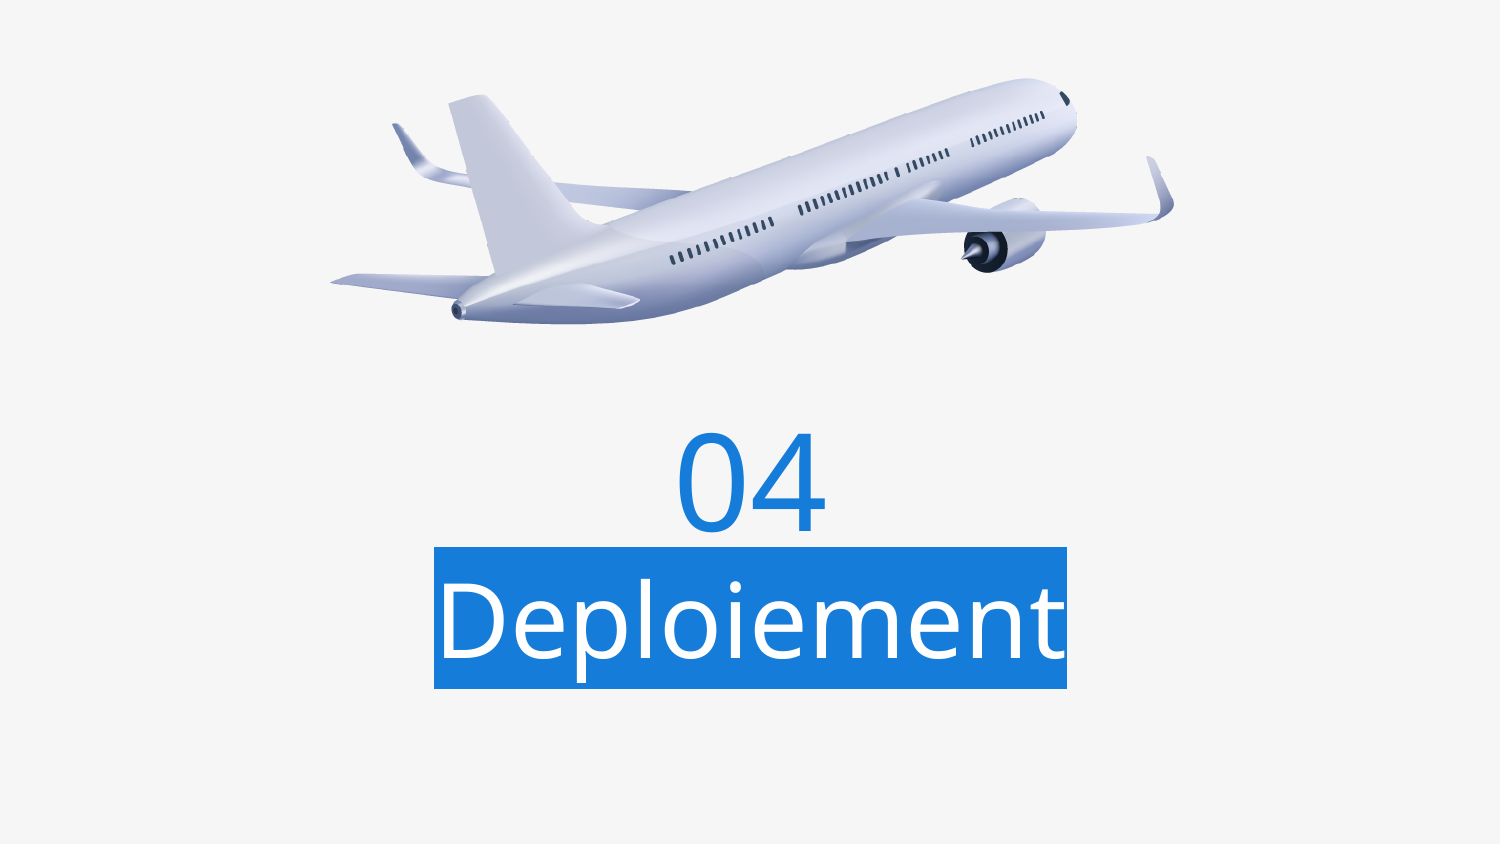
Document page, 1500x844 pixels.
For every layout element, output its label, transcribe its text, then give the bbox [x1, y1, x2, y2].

title Deploiement [261, 550, 1240, 684]
picture [298, 49, 1203, 350]
title 04 [637, 416, 864, 538]
